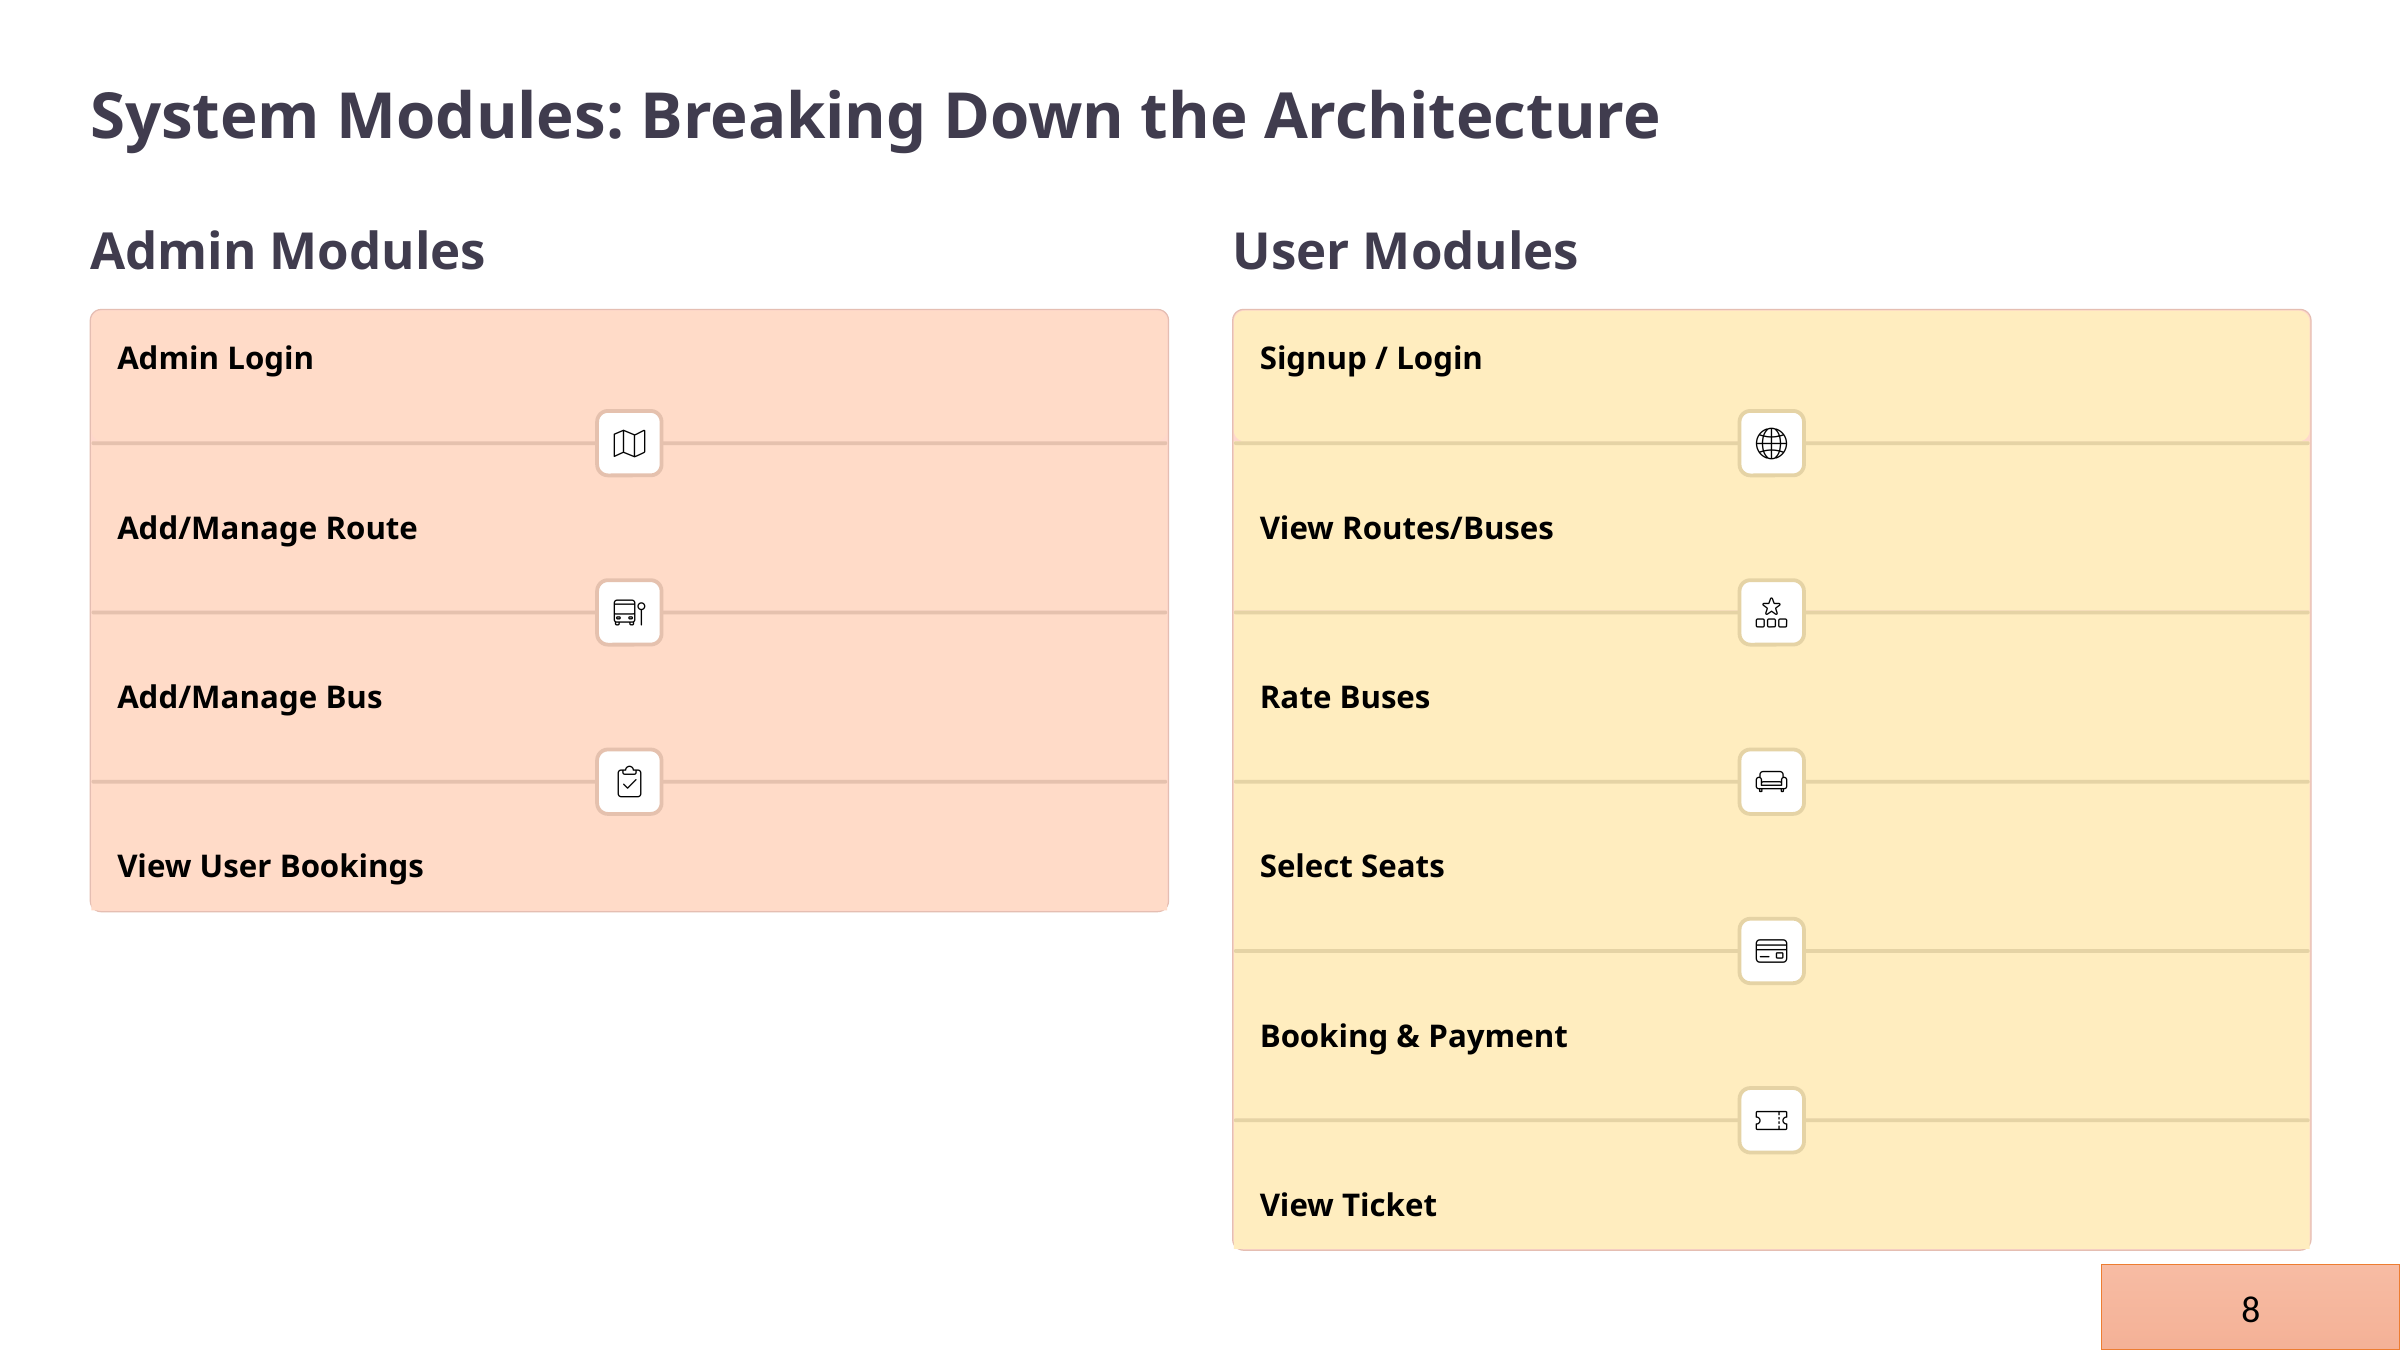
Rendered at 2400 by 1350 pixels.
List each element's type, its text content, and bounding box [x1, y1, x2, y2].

picture [1755, 596, 1788, 629]
text_box Admin Login [117, 336, 440, 377]
picture [1755, 1104, 1788, 1137]
text_box Rate Buses [1259, 675, 1583, 716]
text_box [1233, 613, 2310, 779]
text_box [1233, 310, 2310, 441]
text_box [1233, 1121, 2310, 1249]
text_box [1804, 610, 2310, 615]
text_box [1233, 952, 2310, 1118]
text_box [1233, 444, 2310, 610]
text_box [1739, 410, 1805, 476]
text_box [1233, 949, 1739, 953]
picture [1755, 765, 1788, 798]
text_box [597, 580, 662, 645]
text_box [91, 441, 597, 446]
text_box [662, 610, 1168, 615]
text_box Add/Manage Route [117, 505, 440, 546]
text_box Admin Modules [90, 215, 607, 281]
text_box Signup / Login [1259, 336, 1583, 377]
text_box [1232, 309, 2312, 1244]
text_box [662, 779, 1168, 784]
text_box [91, 614, 1168, 779]
text_box [1233, 441, 1739, 446]
text_box View Routes/Buses [1259, 505, 1583, 546]
text_box [91, 310, 1168, 441]
text_box [1804, 949, 2310, 953]
text_box [597, 749, 662, 814]
text_box Add/Manage Bus [117, 675, 440, 716]
text_box [1739, 918, 1805, 984]
text_box [91, 445, 1168, 610]
text_box [1804, 779, 2310, 784]
picture [613, 596, 646, 629]
text_box 8 [2101, 1264, 2400, 1350]
text_box Select Seats [1259, 844, 1583, 885]
text_box [1739, 1088, 1805, 1153]
text_box [1739, 749, 1805, 814]
text_box View Ticket [1259, 1182, 1583, 1224]
picture [1755, 934, 1788, 968]
text_box [1739, 580, 1805, 645]
text_box [1804, 1118, 2310, 1123]
text_box [662, 441, 1168, 446]
text_box [1233, 610, 1739, 615]
text_box [1233, 779, 1739, 784]
text_box [91, 610, 597, 615]
text_box [91, 779, 597, 784]
picture [613, 426, 646, 460]
text_box [1233, 1118, 1739, 1123]
text_box View User Bookings [117, 844, 440, 885]
text_box System Modules: Breaking Down the Architecture [90, 70, 1671, 152]
text_box [90, 309, 1169, 905]
picture [613, 765, 646, 798]
text_box Booking & Payment [1259, 1013, 1583, 1054]
text_box [91, 783, 1168, 911]
picture [1755, 426, 1788, 460]
text_box [597, 410, 662, 476]
text_box [1804, 441, 2310, 446]
text_box [1233, 783, 2310, 949]
text_box User Modules [1232, 215, 1749, 281]
